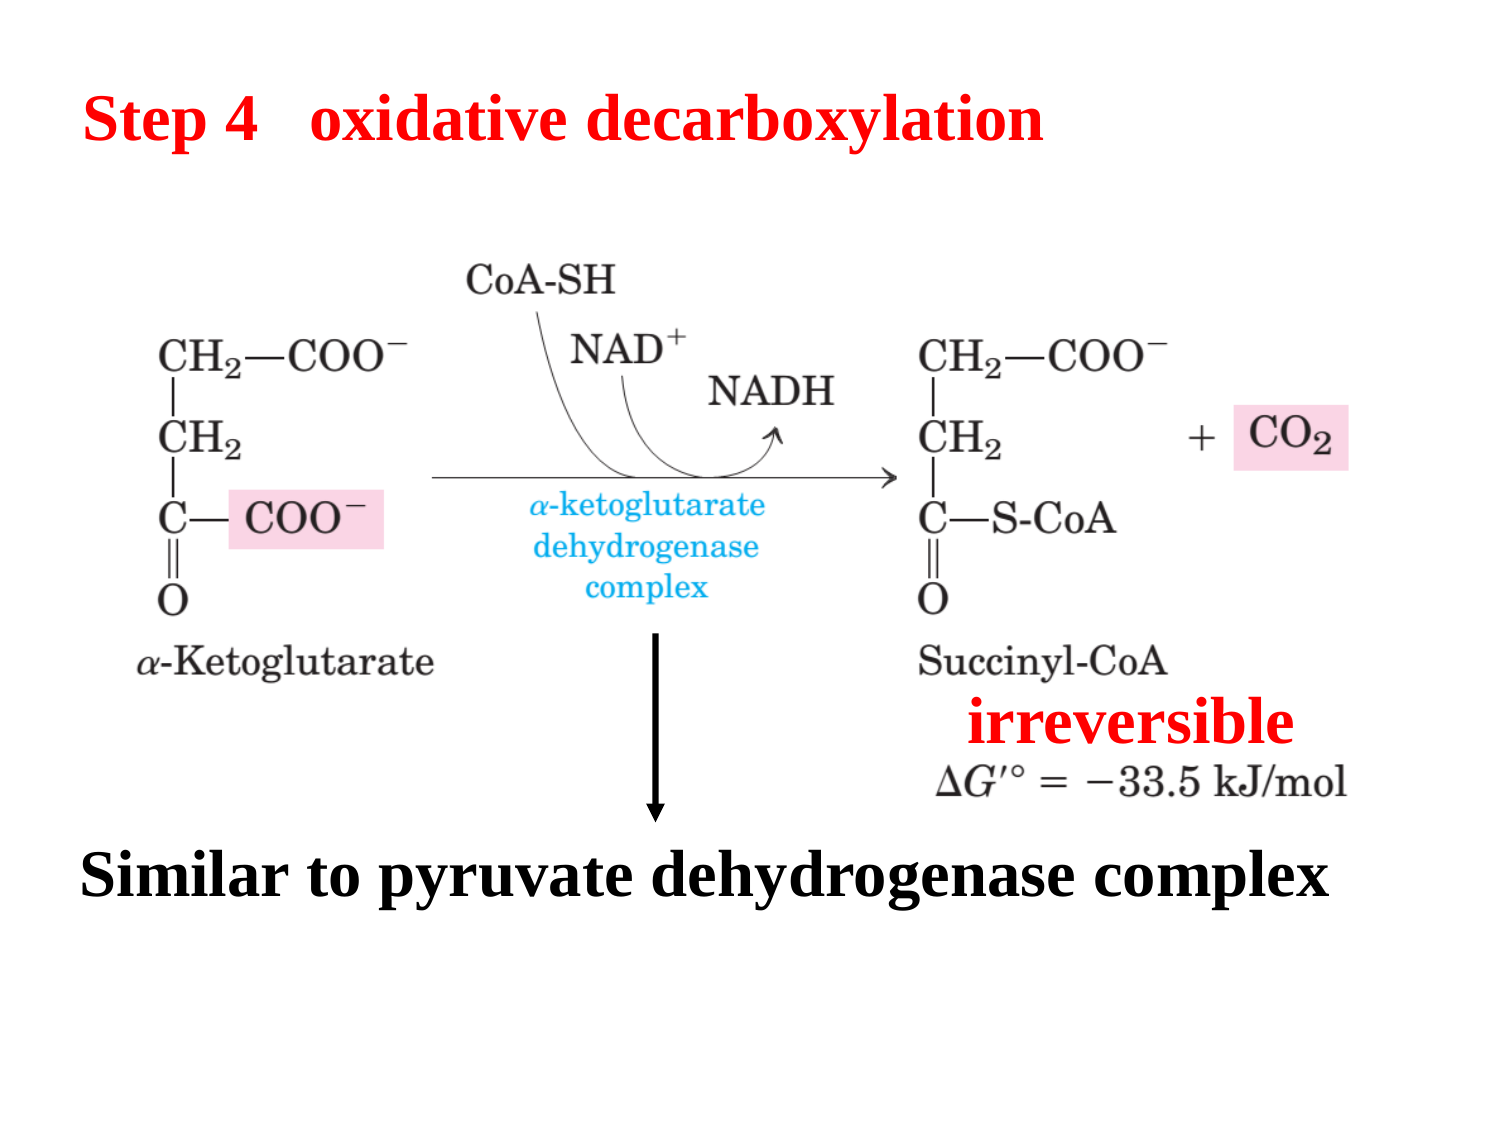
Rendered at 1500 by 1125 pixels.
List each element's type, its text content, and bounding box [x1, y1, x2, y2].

picture [100, 219, 1452, 824]
text_box Step 4 oxidative decarboxylation [68, 66, 1062, 221]
text_box Similar to pyruvate dehydrogenase complex [64, 822, 1353, 977]
